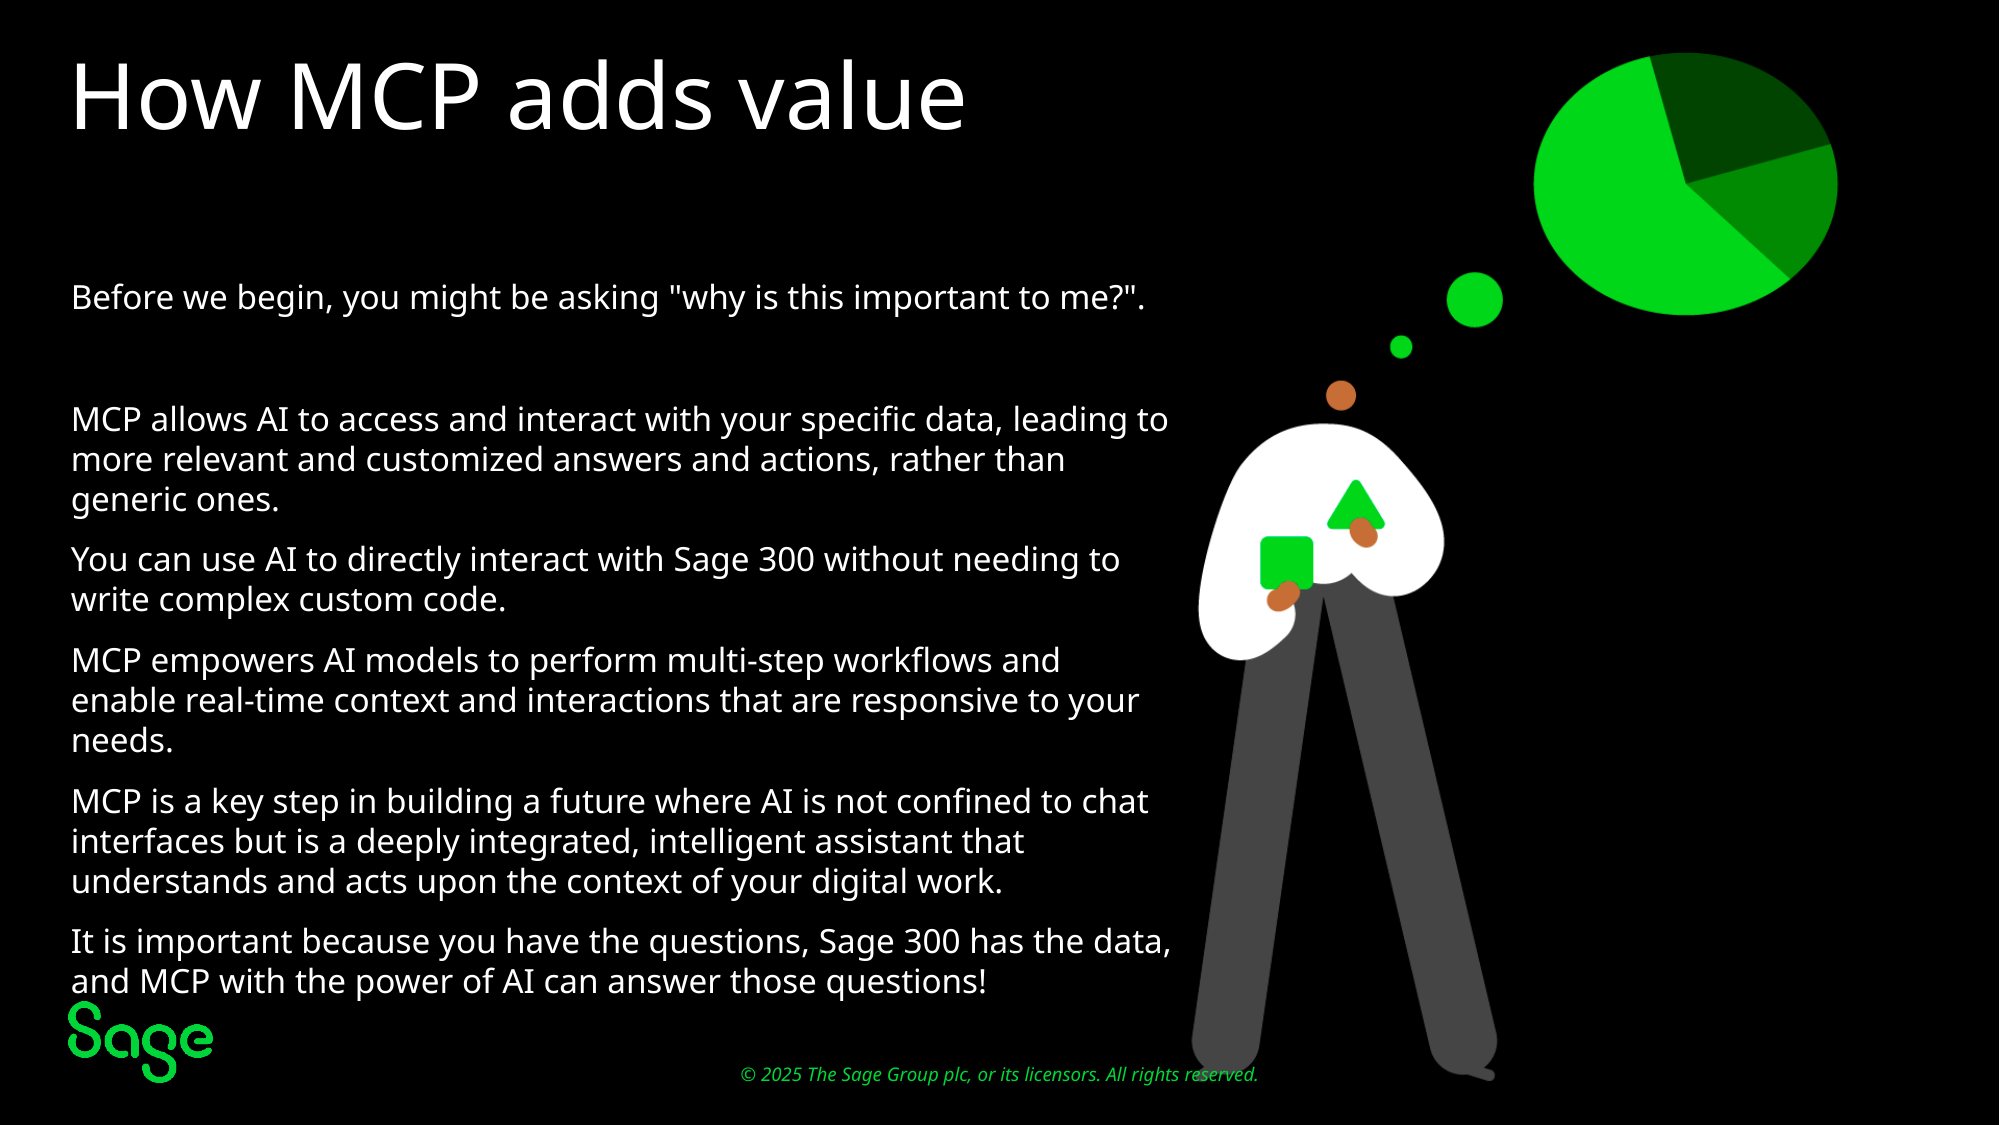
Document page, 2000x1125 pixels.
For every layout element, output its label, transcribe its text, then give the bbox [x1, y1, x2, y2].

text_box Before we begin, you might be asking "why is this important to me?". MCP allows AI to access and interact with your specific data, leading to more relevant and customized answers and actions, rather than generic ones. You can use AI to directly interact with Sage 300 without needing to write complex custom code. MCP empowers AI models to perform multi-step workflows and enable real-time context and interactions that are responsive to your needs. MCP is a key step in building a future where AI is not confined to chat interfaces but is a deeply integrated, intelligent assistant that understands and acts upon the context of your digital work. It is important because you have the questions, Sage 300 has the data, and MCP with the power of AI can answer those questions! [55, 269, 1193, 1071]
picture [68, 1071, 213, 1083]
picture [1146, 1072, 1151, 1080]
picture [1144, 6, 1873, 1125]
title How MCP adds value [68, 50, 1394, 149]
